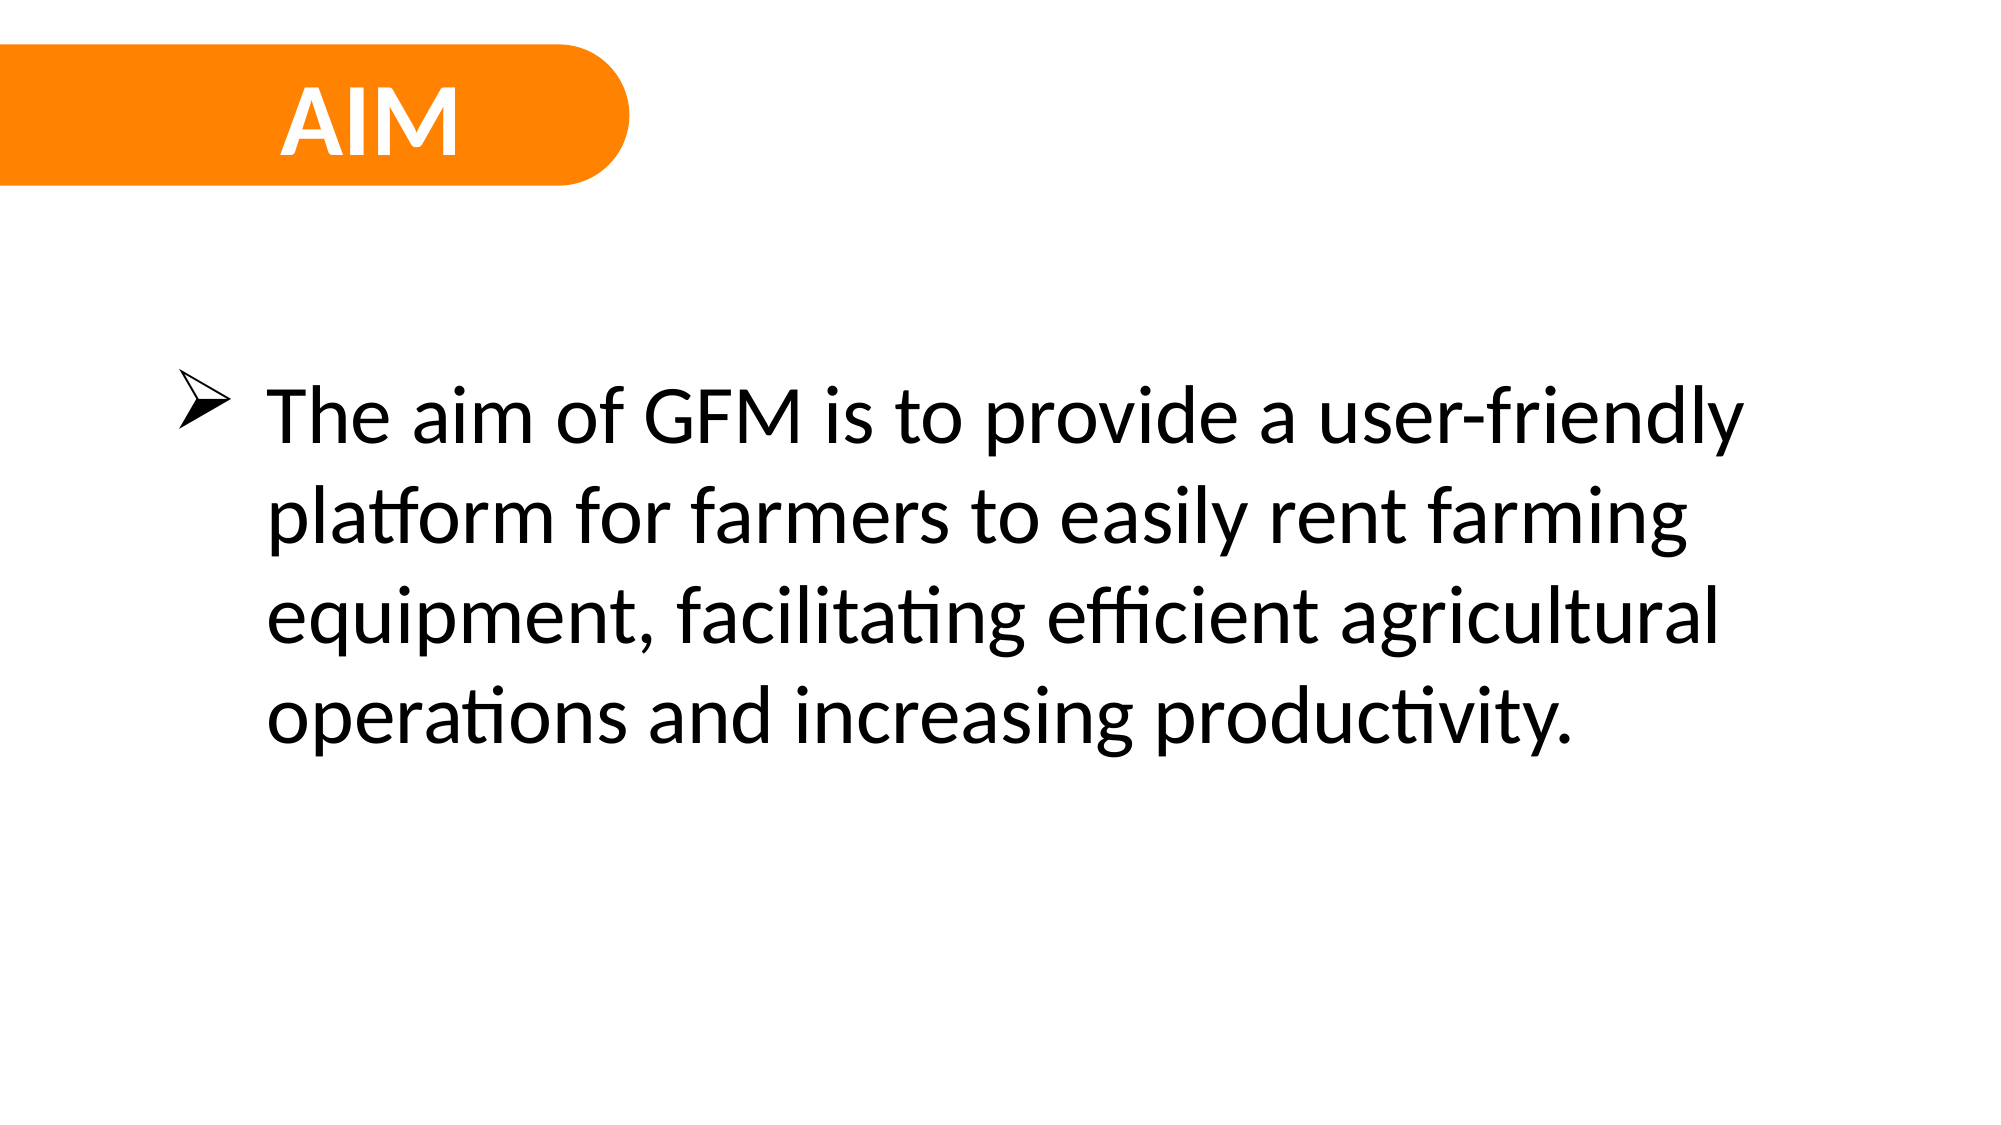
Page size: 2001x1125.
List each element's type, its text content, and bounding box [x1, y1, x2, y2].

text_box The aim of GFM is to provide a user-friendly platform for farmers to easily rent farming equipment, facilitating efficient agricultural operations and increasing productivity. [158, 352, 1842, 768]
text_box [0, 44, 630, 186]
